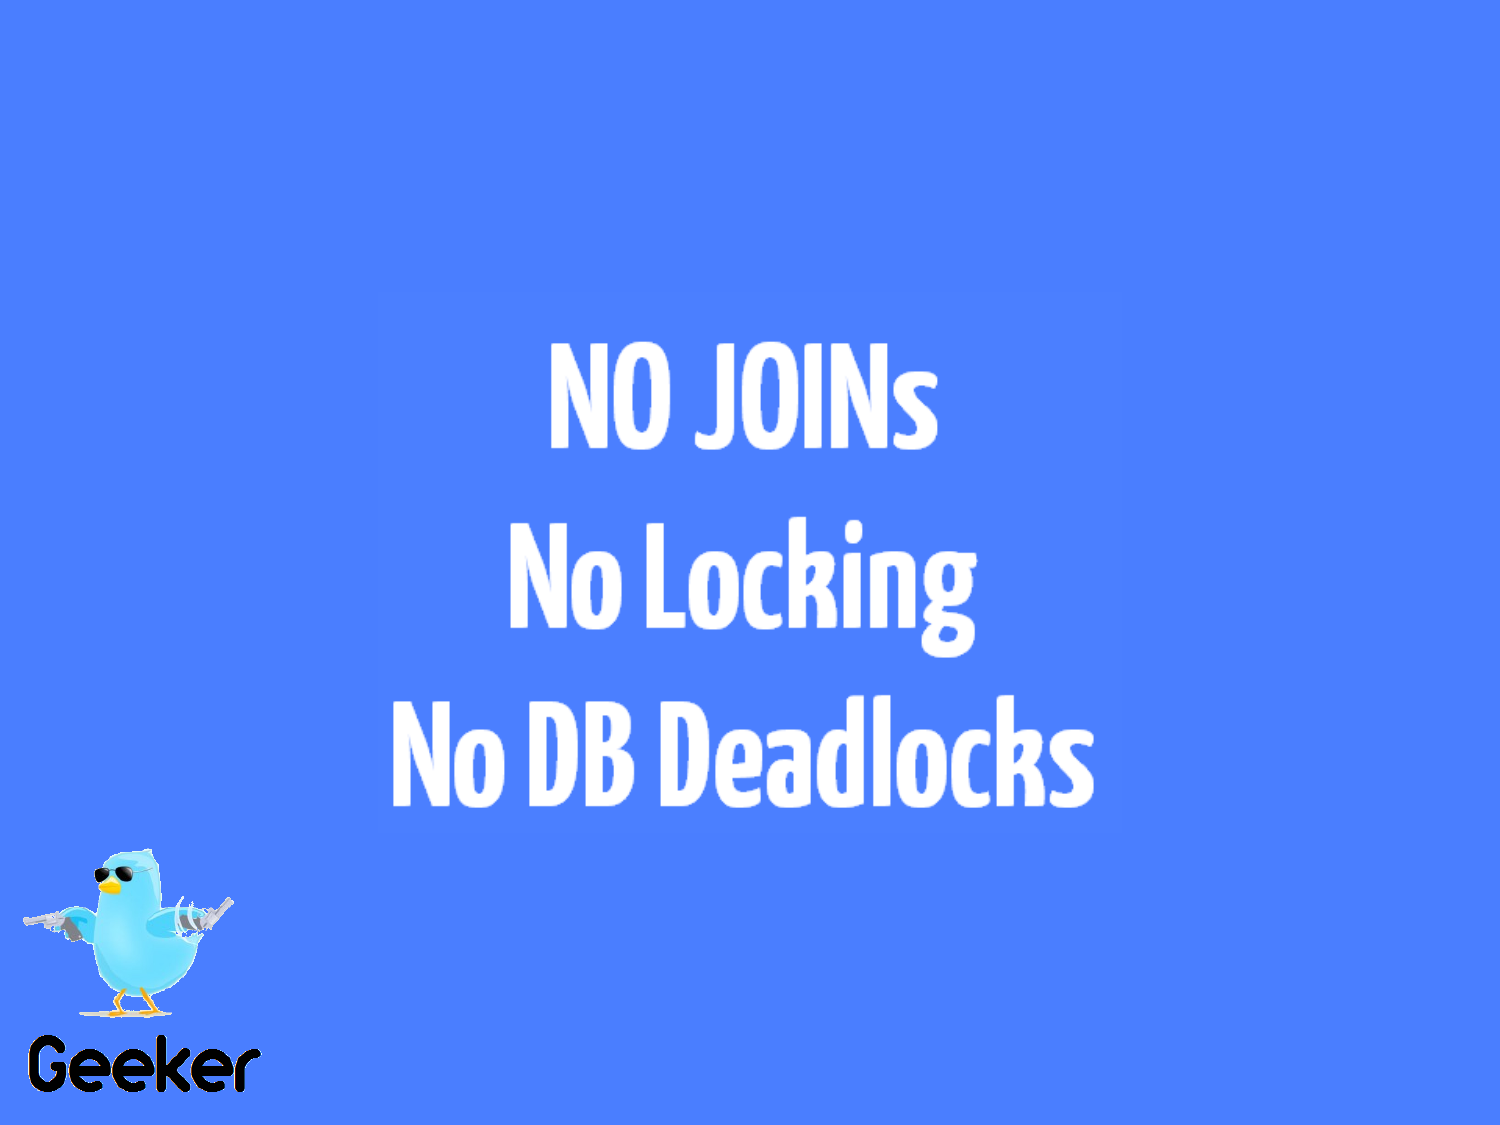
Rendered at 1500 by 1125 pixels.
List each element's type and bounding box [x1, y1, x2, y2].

picture [377, 291, 1123, 834]
picture [0, 837, 276, 1099]
